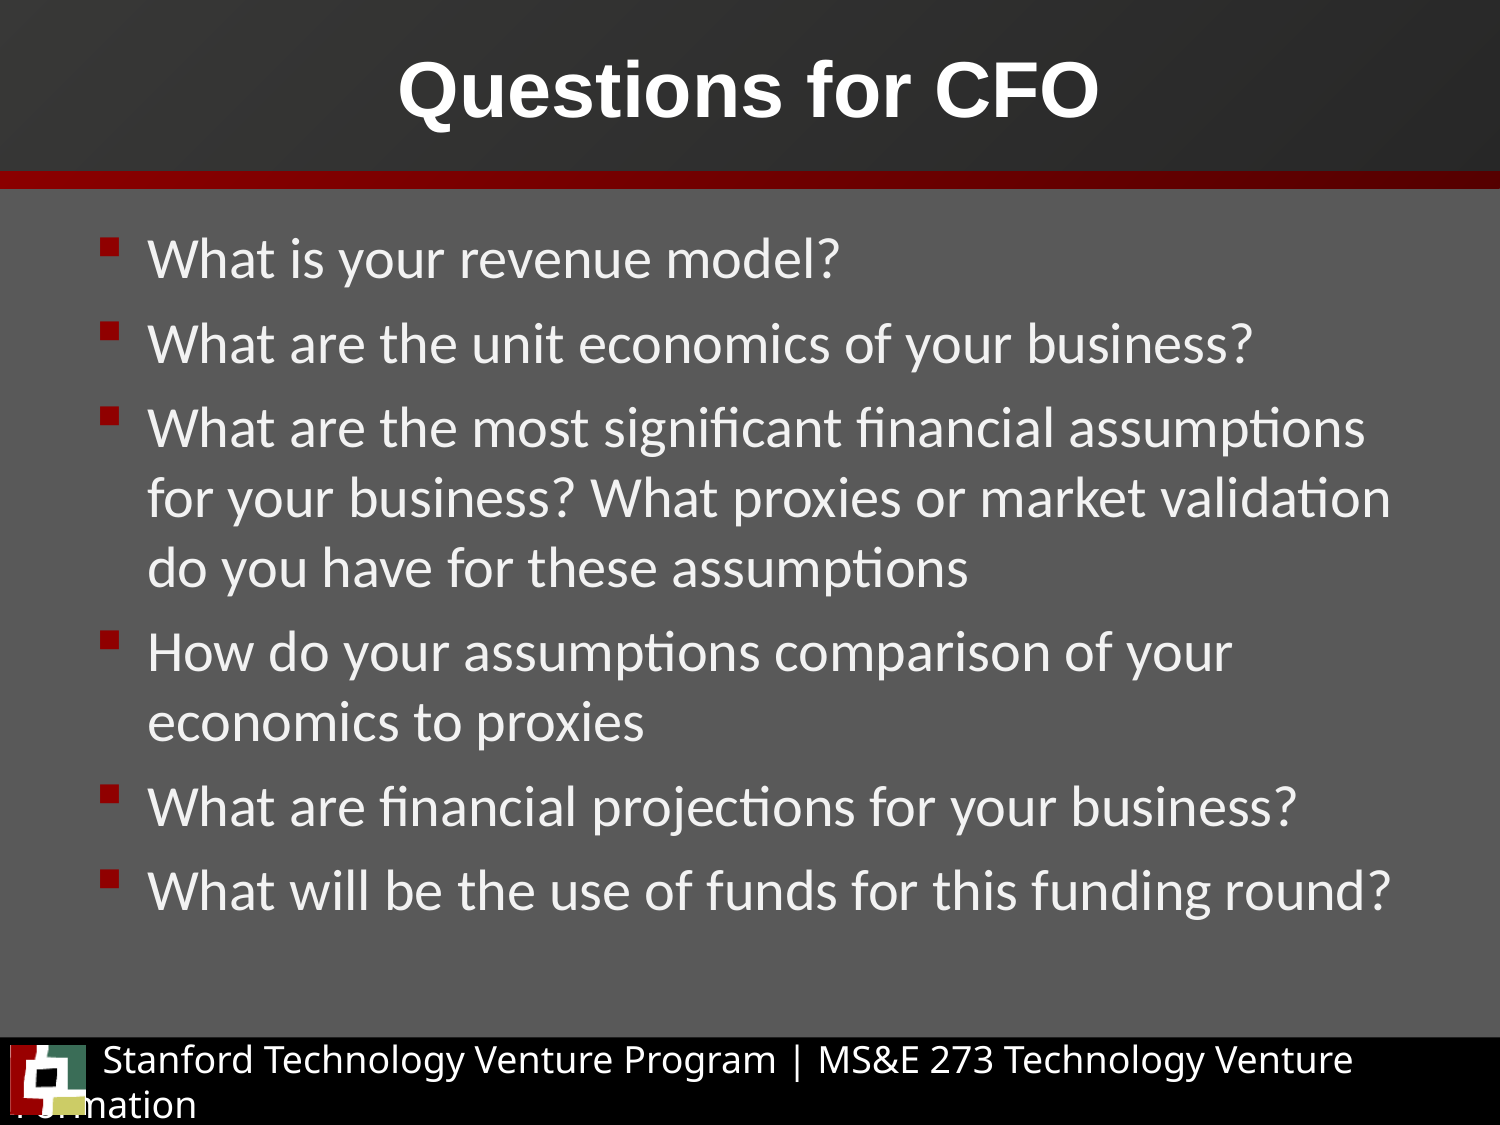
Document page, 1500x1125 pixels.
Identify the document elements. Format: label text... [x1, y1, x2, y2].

picture [10, 1045, 86, 1115]
title Questions for CFO [37, 4, 1463, 168]
list What is your revenue model? What are the unit economics of your business? What are the most significant financial assumptions for your business? What proxies or market validation do you have for these assumptions How do your assumptions comparison of your economics to proxies What are financial projections for your business? What will be the use of funds for this funding round? [79, 213, 1418, 1000]
